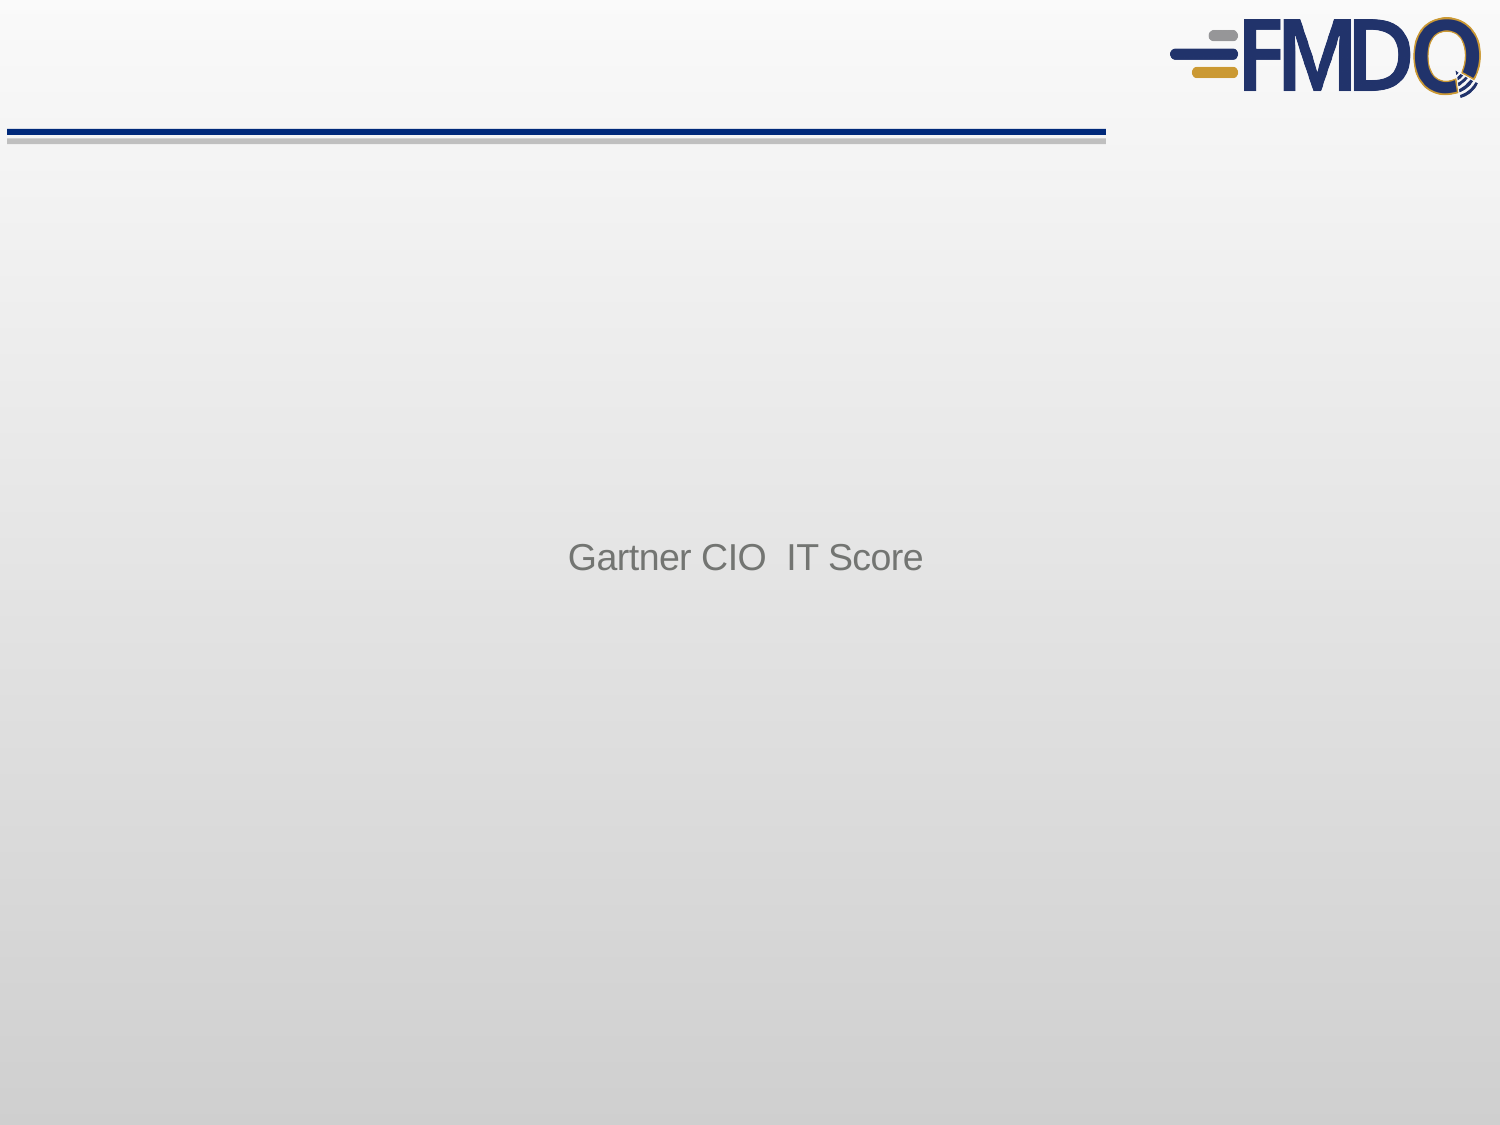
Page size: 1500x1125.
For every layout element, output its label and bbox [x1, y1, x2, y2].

text_box [551, 525, 949, 586]
picture [1170, 17, 1481, 98]
